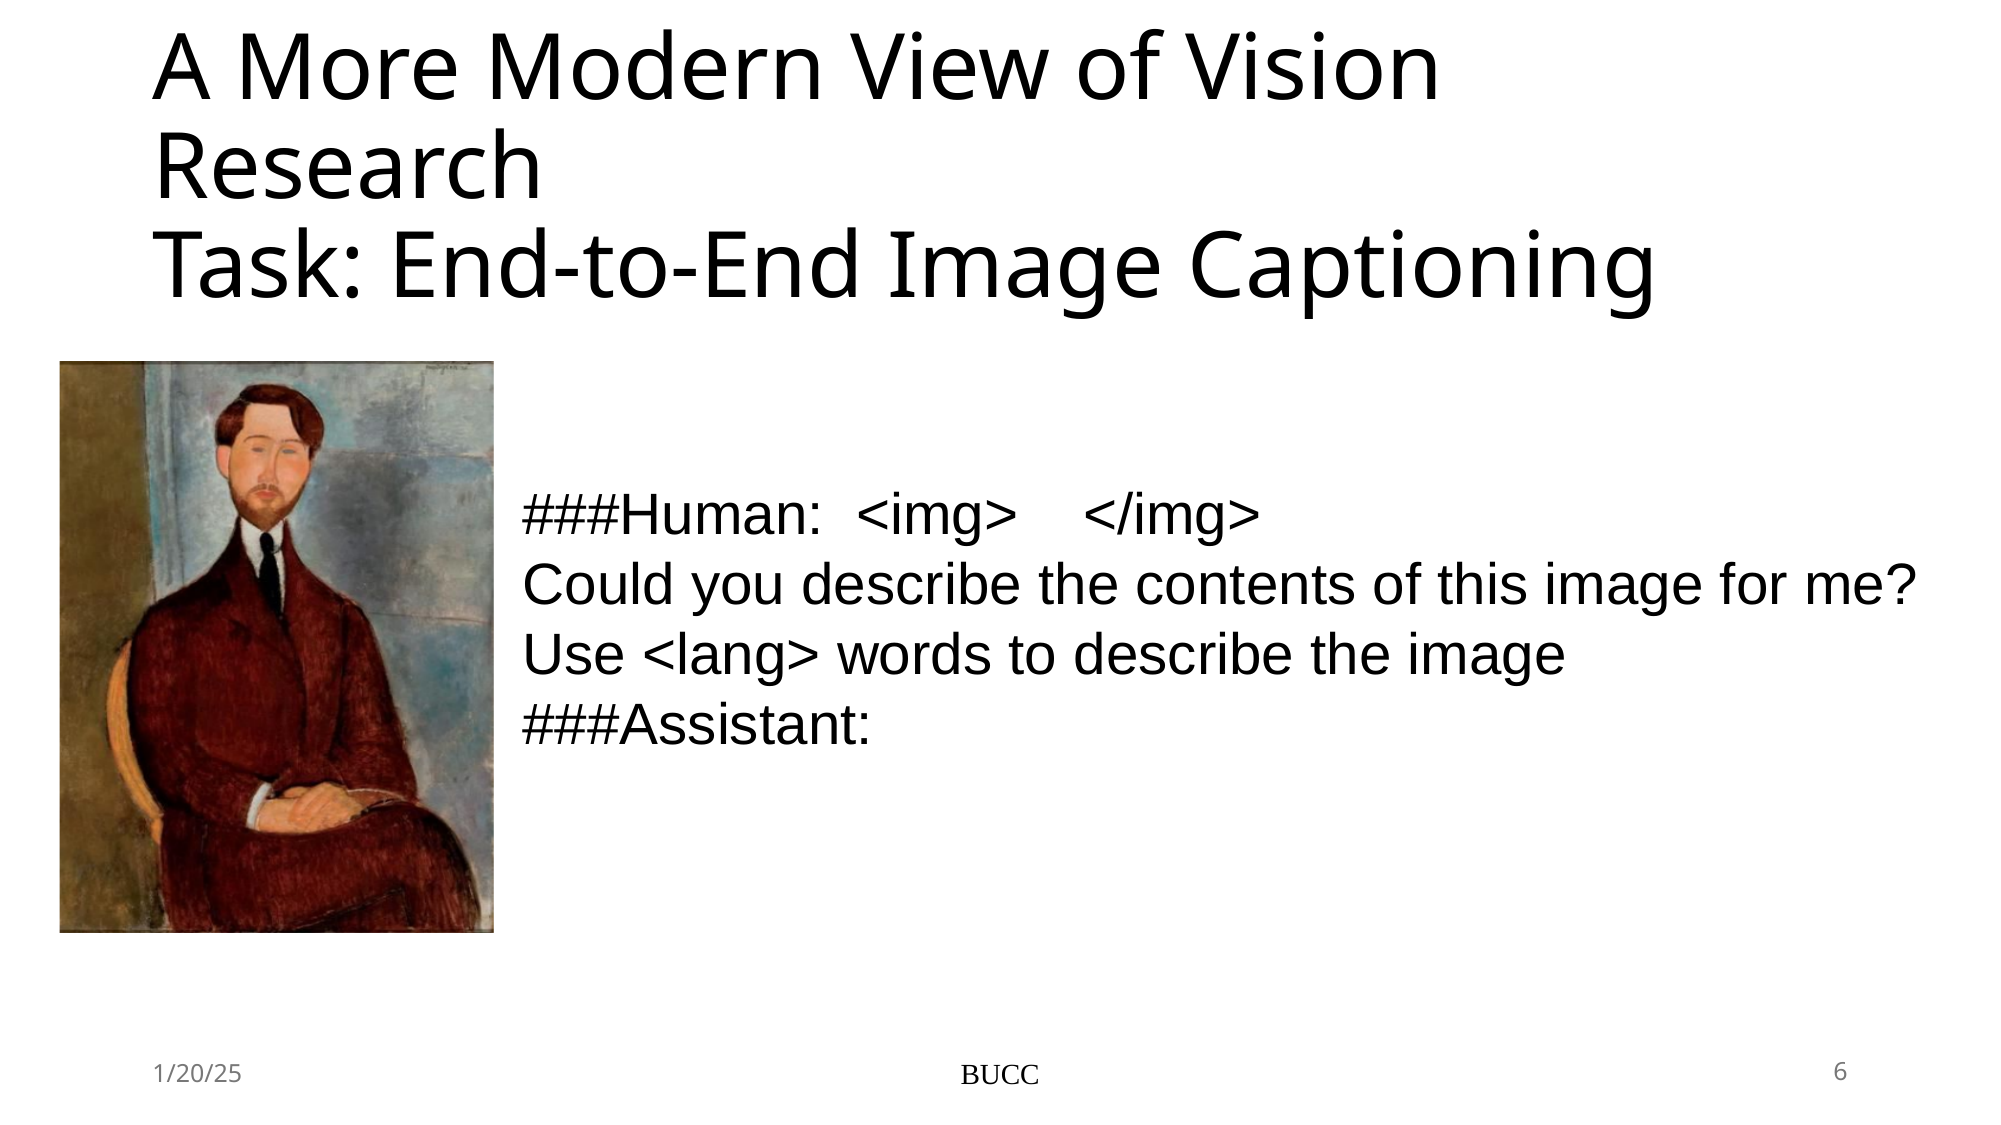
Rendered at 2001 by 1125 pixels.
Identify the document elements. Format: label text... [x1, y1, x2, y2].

title A More Modern View of Vision Research Task: End-to-End Image Captioning [137, 59, 1863, 278]
slide_number 6 [1412, 1042, 1863, 1103]
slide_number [137, 1042, 588, 1103]
picture [54, 355, 501, 942]
footer BUCC [662, 1042, 1338, 1103]
text_box ###Human: <img> </img> Could you describe the contents of this image for me? Use <lang> words to describe the image ###Assistant: [507, 469, 1945, 792]
